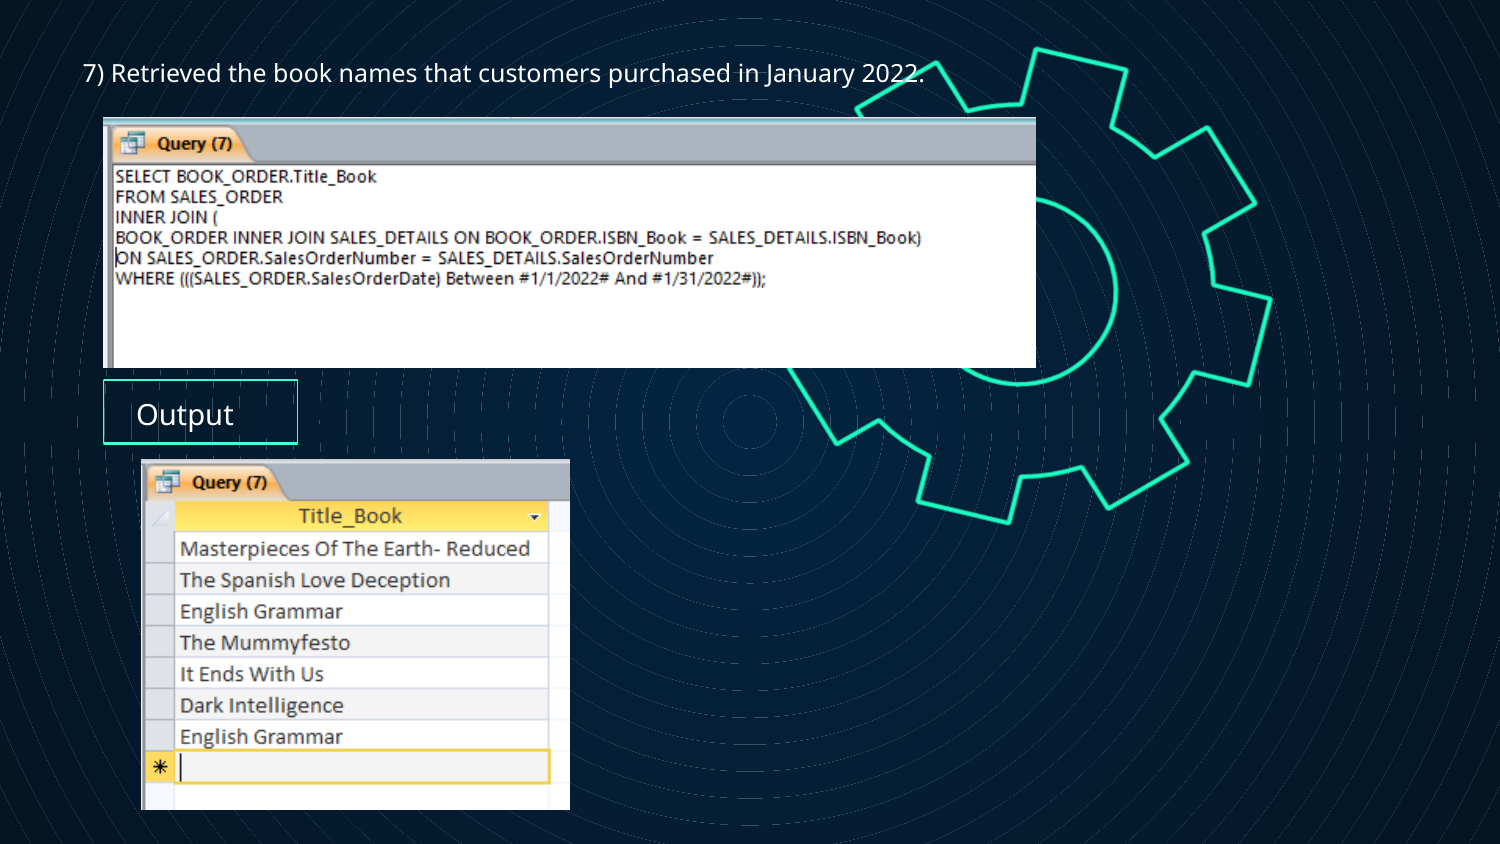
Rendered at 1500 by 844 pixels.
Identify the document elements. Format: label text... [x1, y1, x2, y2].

subtitle 7) Retrieved the book names that customers purchased in January 2022. [48, 42, 429, 276]
text_box Output [302, 388, 429, 439]
picture [103, 379, 298, 446]
picture [103, 0, 1476, 811]
